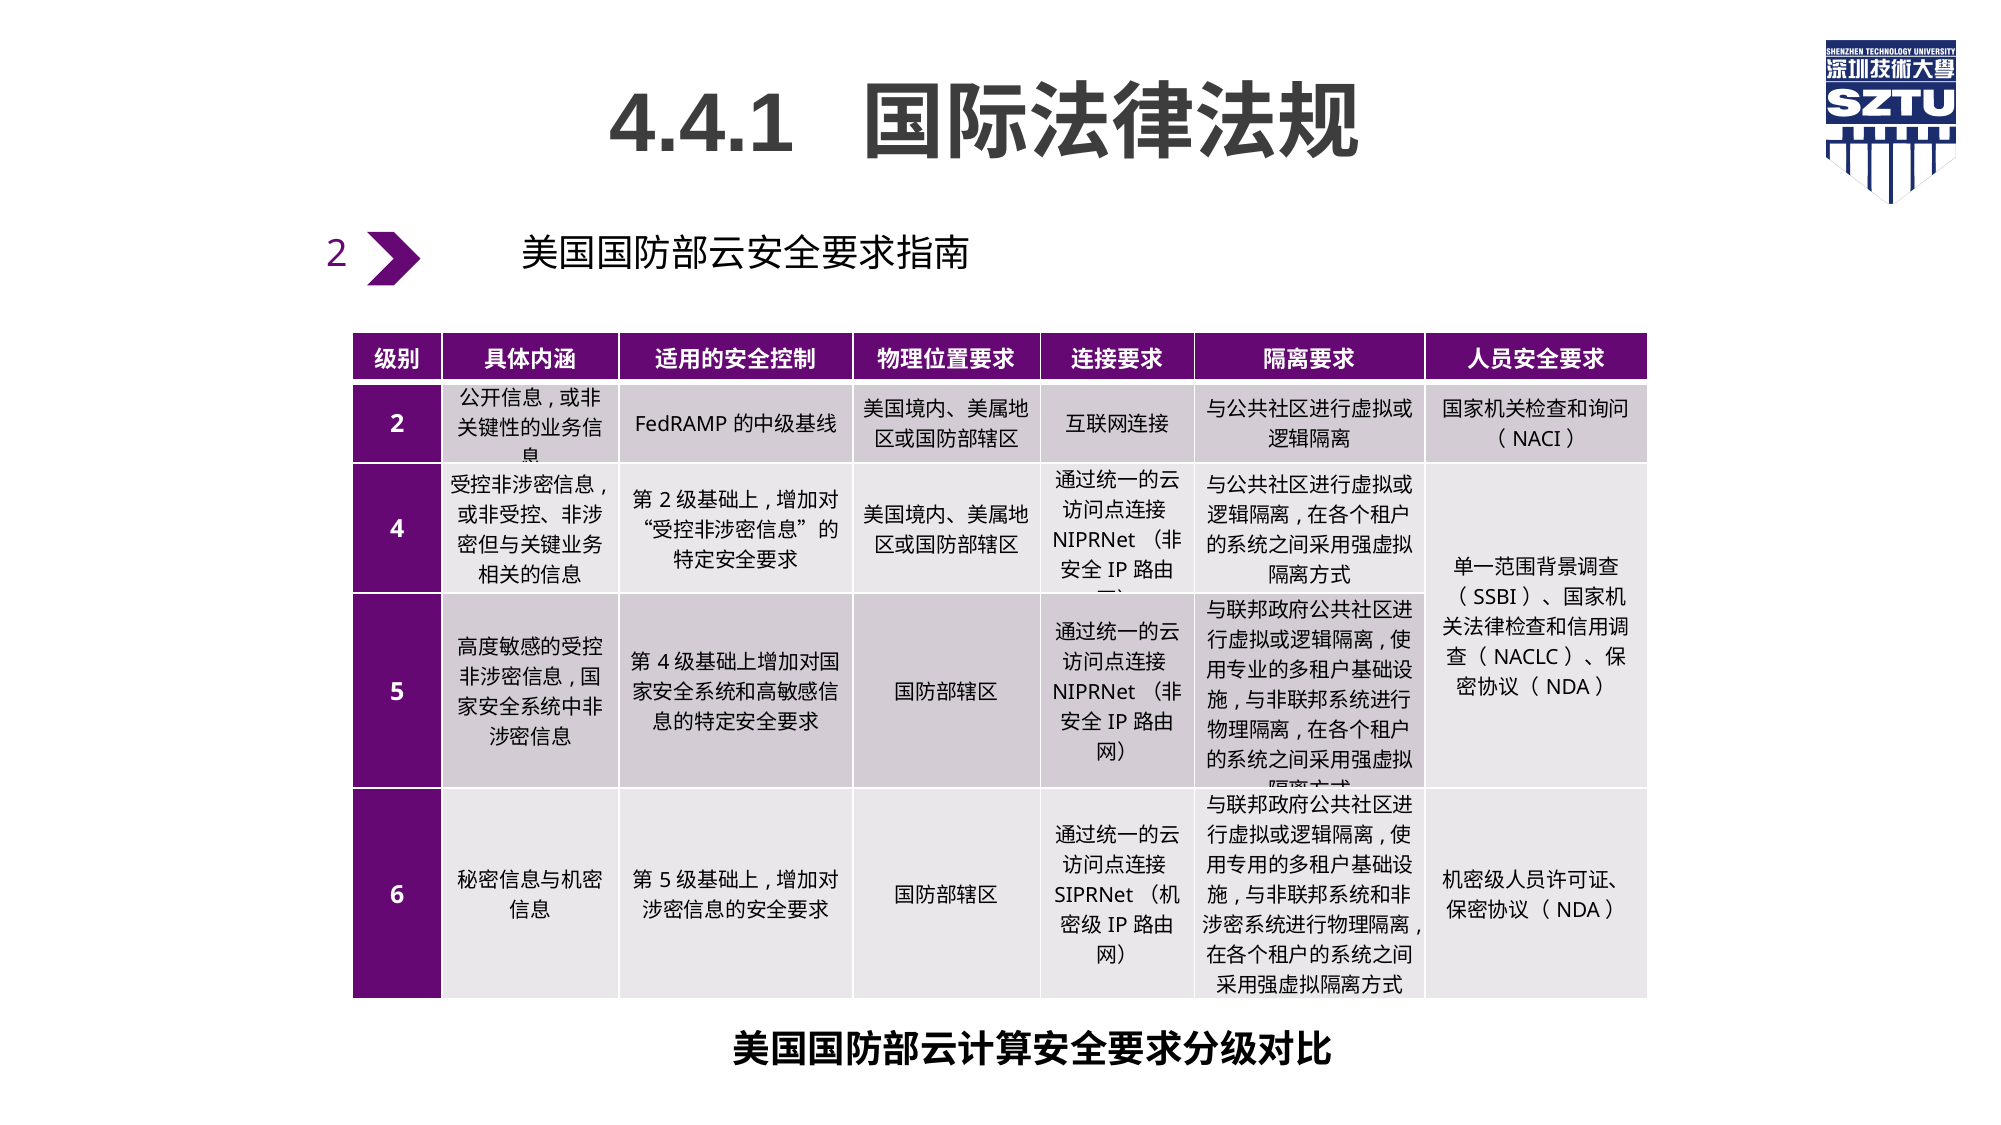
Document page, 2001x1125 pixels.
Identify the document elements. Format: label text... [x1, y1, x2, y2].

table_cell 与公共社区进行虚拟或逻辑隔离,在各个租户的系统之间采用强虚拟隔离方式 [1195, 464, 1424, 592]
text_box [343, 234, 354, 273]
table_cell 国防部辖区 [854, 789, 1040, 998]
table_cell 单一范围背景调查（SSBI）、国家机关法律检查和信用调查（NACLC）、保密协议（NDA） [1426, 464, 1647, 787]
table_cell 国家机关检查和询问（NACI） [1426, 385, 1647, 462]
table_cell 与联邦政府公共社区进行虚拟或逻辑隔离,使用专业的多租户基础设施,与非联邦系统进行物理隔离,在各个租户的系统之间采用强虚拟隔离方式 [1195, 594, 1424, 787]
table_cell 5 [353, 594, 441, 787]
table_cell 通过统一的云访问点连接SIPRNet（机密级IP路由网） [1041, 789, 1194, 998]
text_box [365, 230, 422, 288]
table_header 级别 [353, 333, 441, 379]
table_cell 机密级人员许可证、保密协议（NDA） [1426, 789, 1647, 998]
table_cell 国防部辖区 [854, 594, 1040, 787]
text_box 2 [311, 221, 343, 282]
table_header 隔离要求 [1195, 333, 1424, 379]
table_cell 6 [353, 789, 441, 998]
table_header 物理位置要求 [854, 333, 1040, 379]
table_cell 美国境内、美属地区或国防部辖区 [854, 464, 1040, 592]
text_box 美国国防部云计算安全要求分级对比 [718, 1017, 1348, 1078]
table_cell 与公共社区进行虚拟或逻辑隔离 [1195, 385, 1424, 462]
table_header 人员安全要求 [1426, 333, 1647, 379]
table_cell 互联网连接 [1041, 385, 1194, 462]
table_cell 通过统一的云访问点连接NIPRNet（非安全IP路由网） [1041, 464, 1194, 592]
table_cell 2 [353, 385, 441, 462]
table_cell 与联邦政府公共社区进行虚拟或逻辑隔离,使用专用的多租户基础设施,与非联邦系统和非涉密系统进行物理隔离,在各个租户的系统之间采用强虚拟隔离方式 [1195, 789, 1424, 998]
table_cell 美国境内、美属地区或国防部辖区 [854, 385, 1040, 462]
table_cell FedRAMP的中级基线 [620, 385, 852, 462]
table_header 连接要求 [1041, 333, 1194, 379]
text_box 4.4.1 国际法律法规 [348, 61, 1623, 187]
table_header 适用的安全控制 [620, 333, 852, 379]
table_cell 4 [353, 464, 441, 592]
table_cell 第2级基础上,增加对“受控非涉密信息”的特定安全要求 [620, 464, 852, 592]
text_box 美国国防部云安全要求指南 [595, 218, 897, 286]
table_cell 第5级基础上,增加对涉密信息的安全要求 [620, 789, 852, 998]
table_cell 秘密信息与机密信息 [443, 789, 618, 998]
table_cell 第4级基础上增加对国家安全系统和高敏感信息的特定安全要求 [620, 594, 852, 787]
table_header 具体内涵 [443, 333, 618, 379]
table_cell 公开信息,或非关键性的业务信息 [443, 385, 618, 462]
table_cell 受控非涉密信息,或非受控、非涉密但与关键业务相关的信息 [443, 464, 618, 592]
table_cell 高度敏感的受控非涉密信息,国家安全系统中非涉密信息 [443, 594, 618, 787]
picture [1803, 34, 1979, 210]
table_cell 通过统一的云访问点连接NIPRNet（非安全IP路由网） [1041, 594, 1194, 787]
